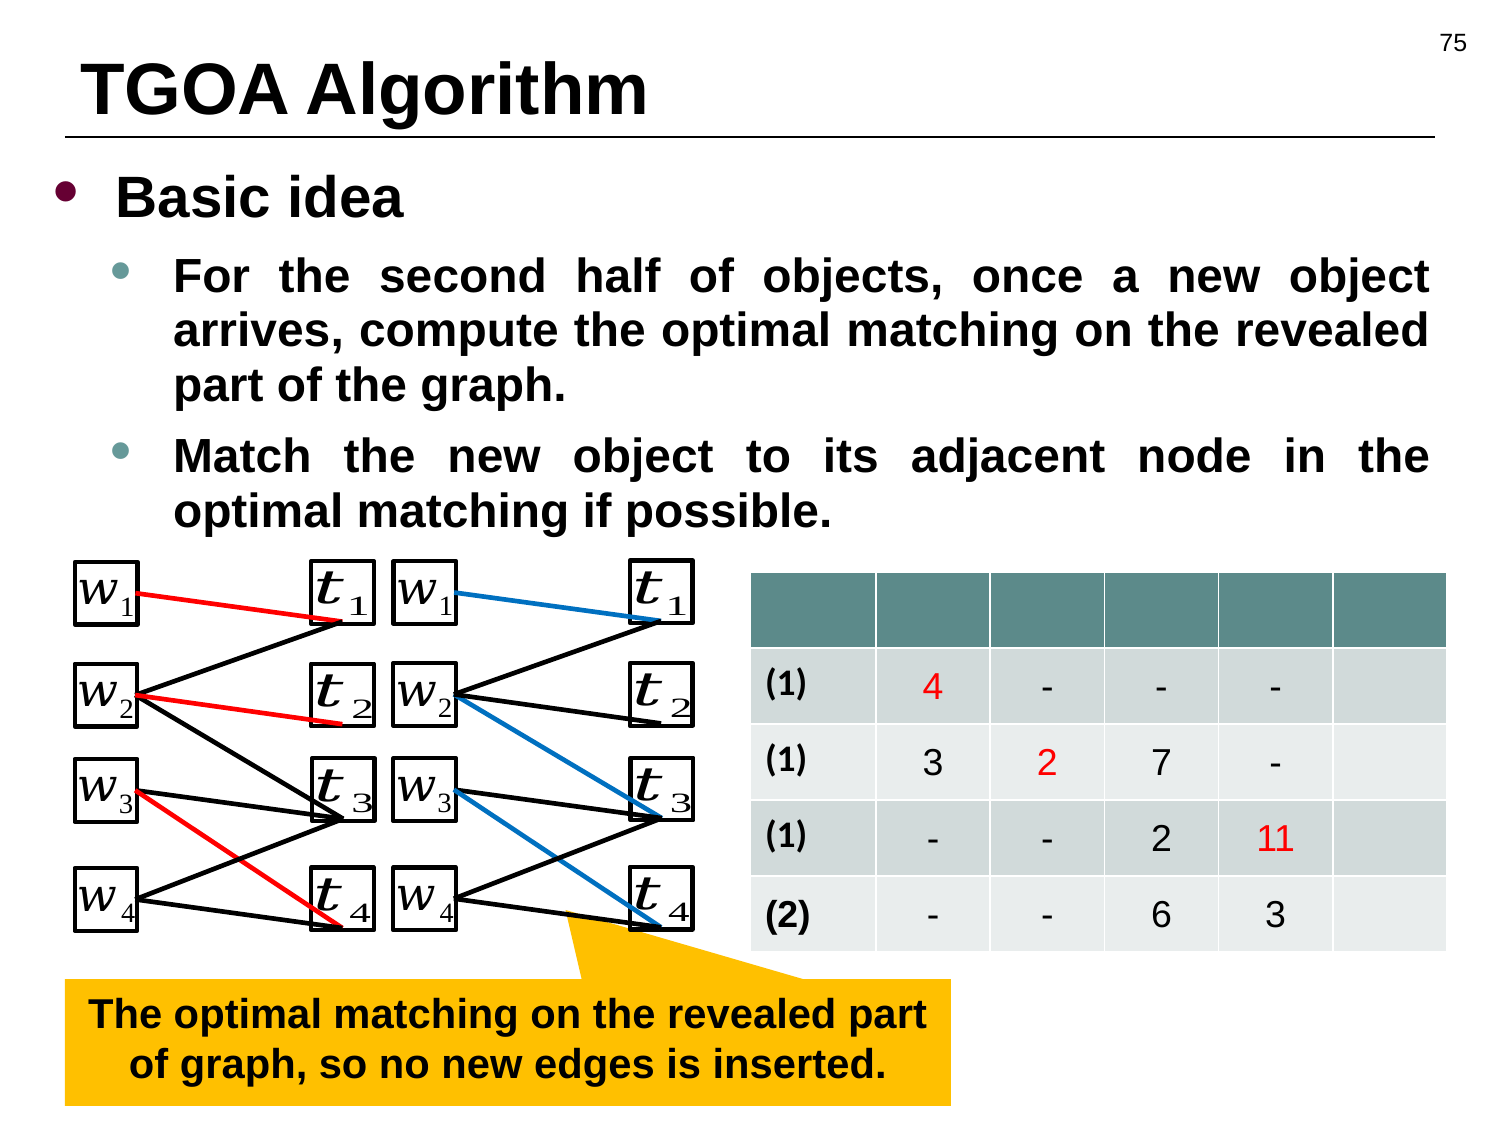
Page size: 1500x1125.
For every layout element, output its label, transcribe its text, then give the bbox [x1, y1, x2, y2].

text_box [134, 699, 315, 787]
text_box The optimal matching on the revealed part of graph, so no new edges is inserted. [64, 917, 951, 1106]
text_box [134, 592, 314, 693]
title TGOA Algorithm [64, 16, 1500, 138]
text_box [134, 789, 315, 900]
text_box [453, 788, 633, 899]
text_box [453, 700, 633, 787]
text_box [453, 591, 633, 692]
text_box Basic idea For the second half of objects, once a new object arrives, compute the optimal matching on the revealed part of the graph. Match the new object to its adjacent node in the optimal matching if possible. [37, 156, 1447, 338]
slide_number 75 [1131, 18, 1483, 62]
